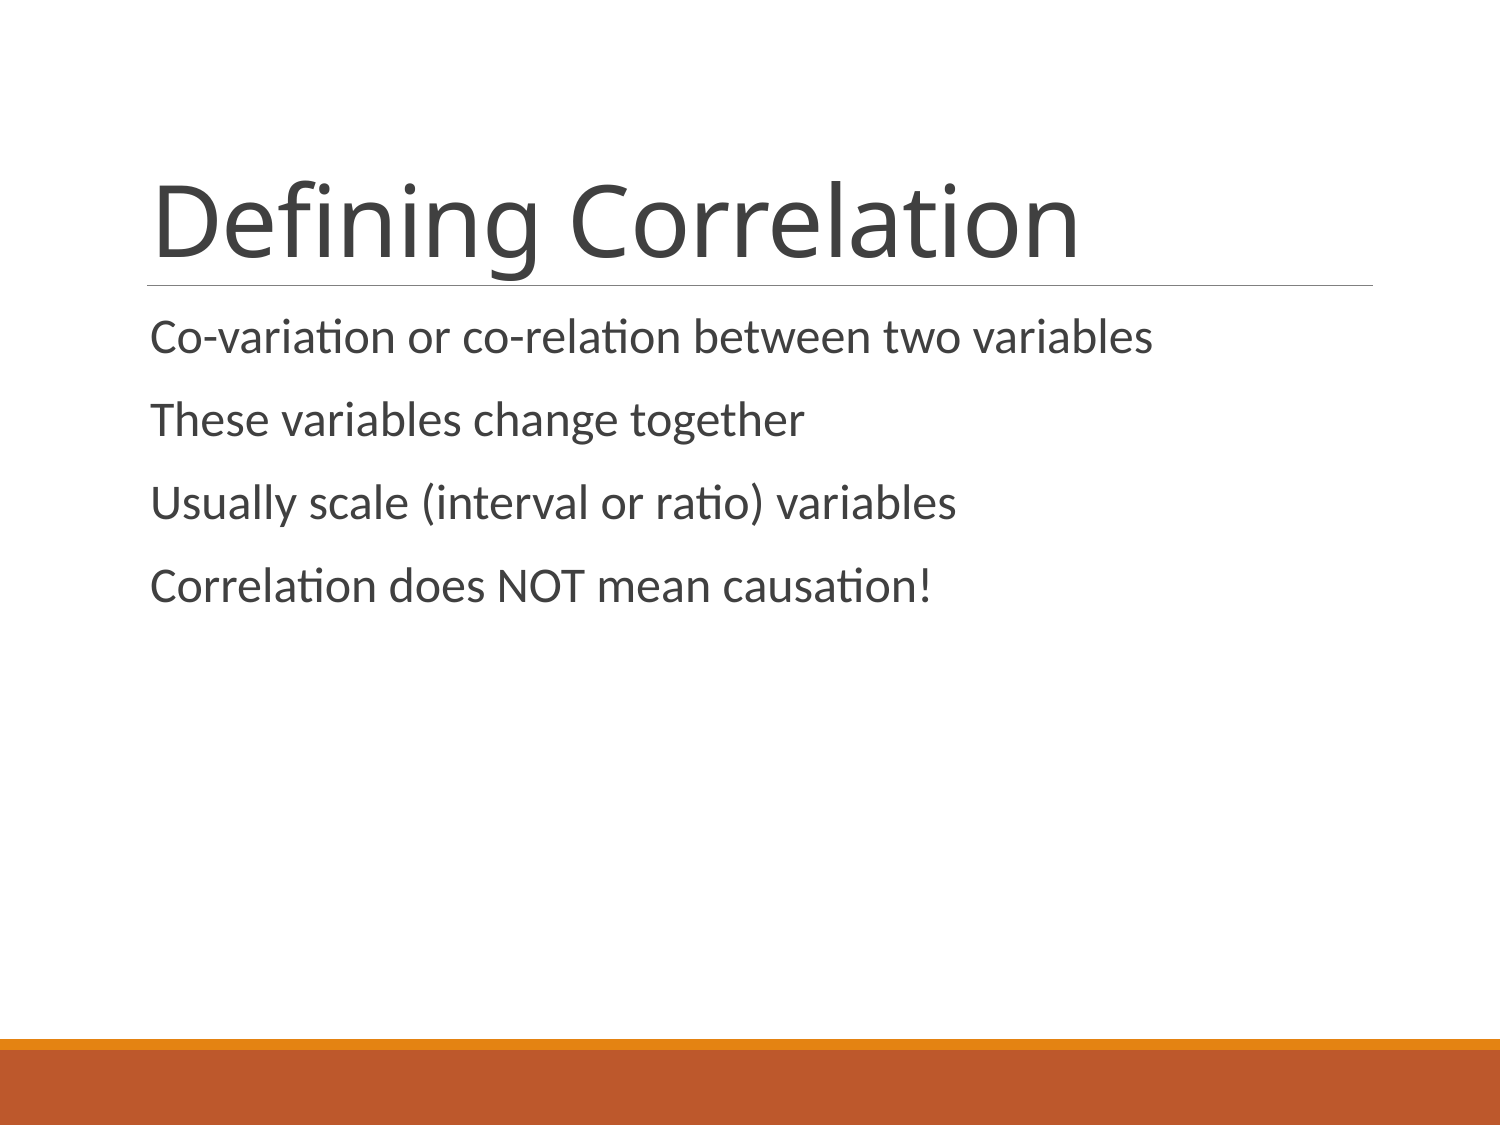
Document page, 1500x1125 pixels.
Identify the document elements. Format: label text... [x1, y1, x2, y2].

title Defining Correlation [135, 47, 1373, 285]
list Co-variation or co-relation between two variables These variables change together Usually scale (interval or ratio) variables Correlation does NOT mean causation! [135, 302, 1373, 963]
